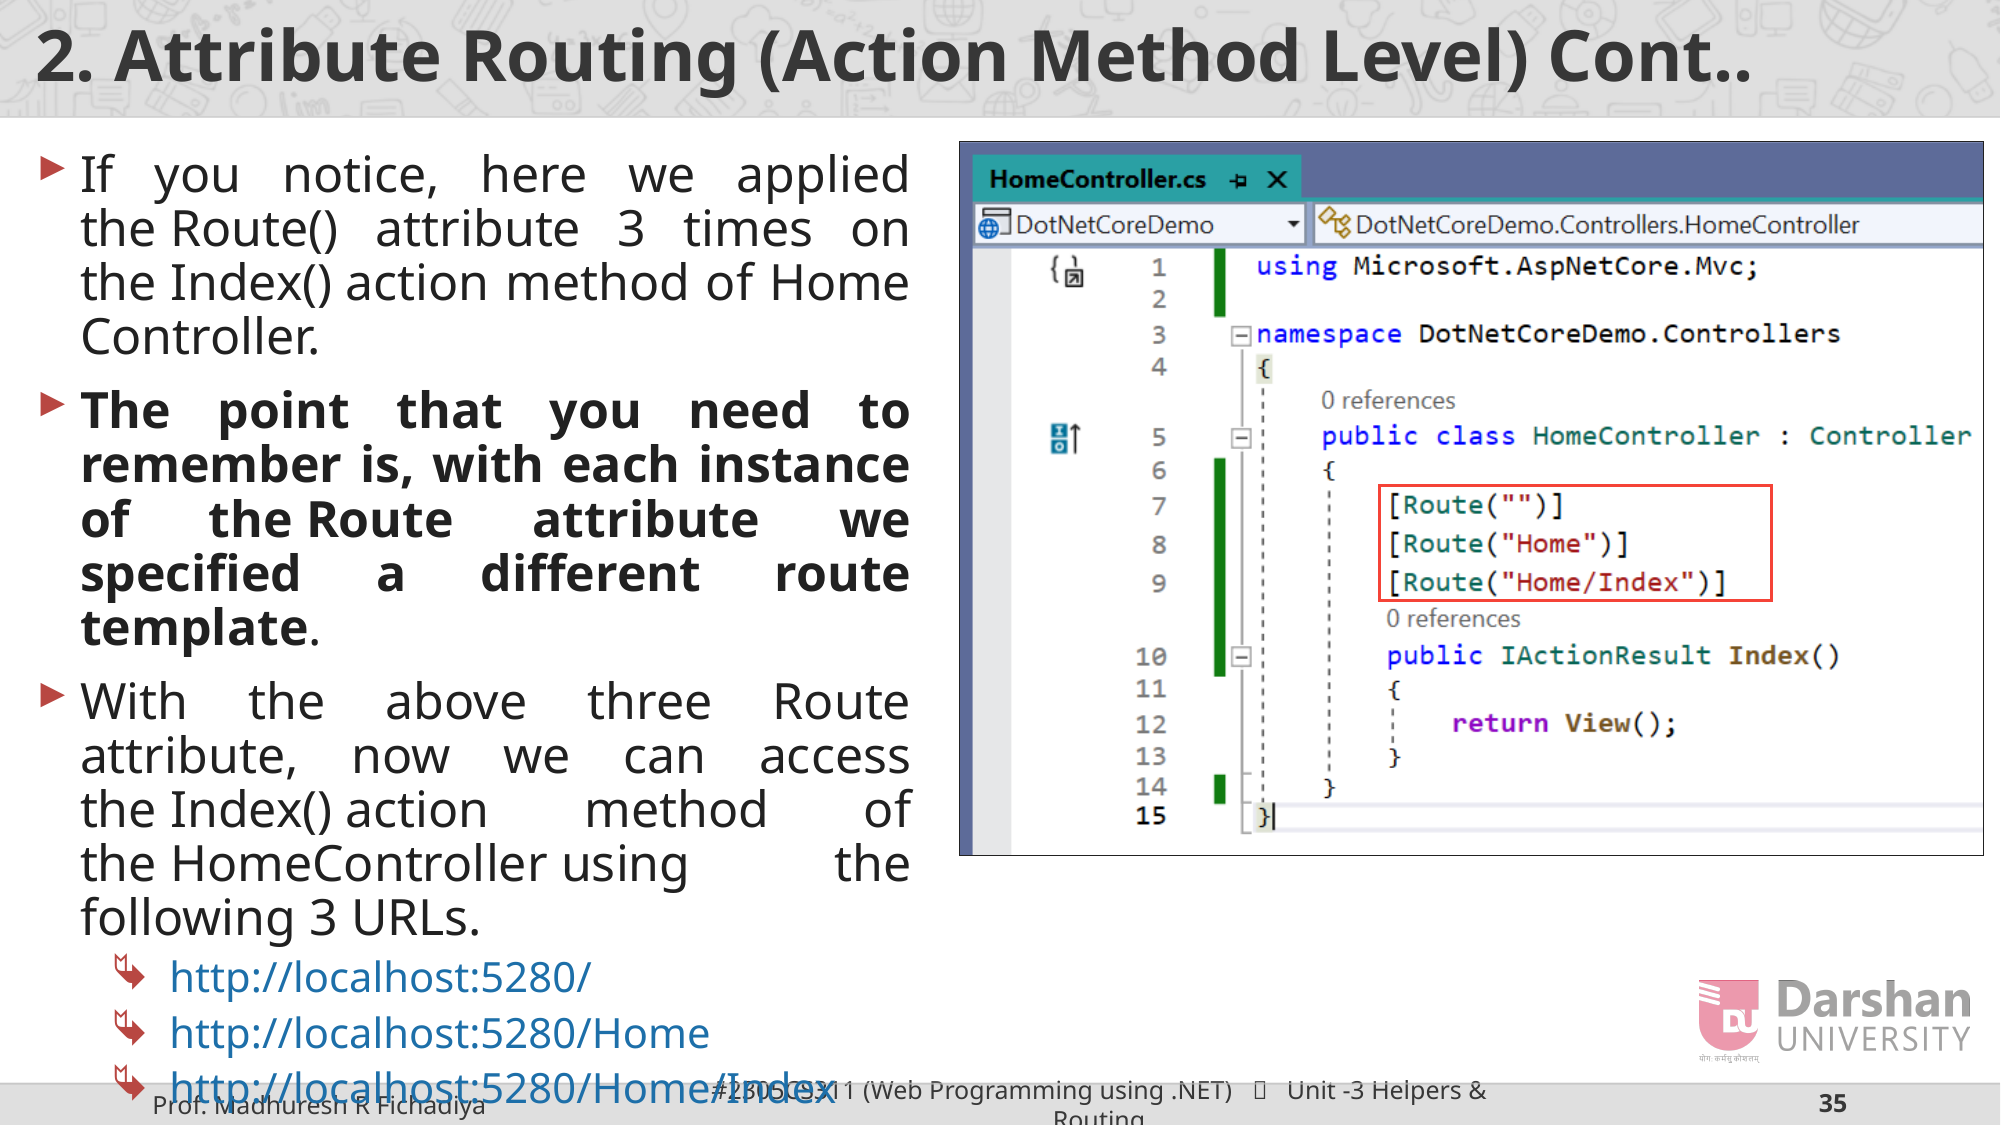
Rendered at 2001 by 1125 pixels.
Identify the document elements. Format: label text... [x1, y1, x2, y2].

title 2. Attribute Routing (Action Method Level) Cont.. [0, 0, 2000, 117]
list If you notice, here we applied the Route() attribute 3 times on the Index() action method of Home Controller. The point that you need to remember is, with each instance of the Route attribute we specified a different route template. With the above three Route attribute, now we can access the Index() action method of the HomeController using the following 3 URLs. http://localhost:5280/ http://localhost:5280/Home http://localhost:5280/Home/Index [21, 141, 927, 1059]
picture [959, 141, 1984, 856]
